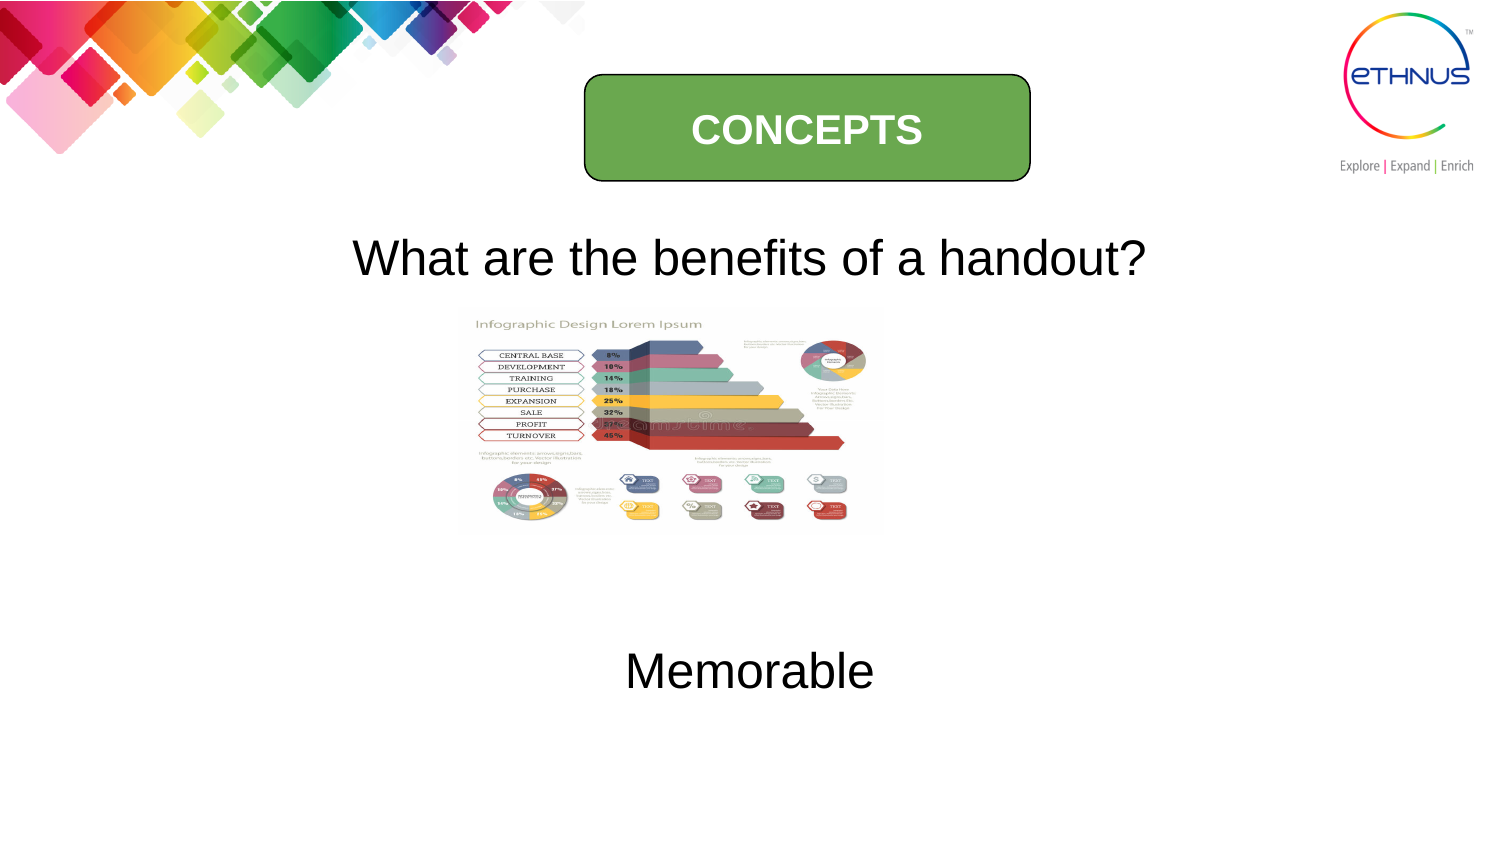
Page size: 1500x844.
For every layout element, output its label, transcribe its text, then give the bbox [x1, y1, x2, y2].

picture [0, 1, 585, 154]
text_box CONCEPTS [584, 74, 1031, 181]
text_box What are the benefits of a handout? Memorable [339, 216, 1160, 295]
picture [457, 306, 885, 535]
picture [1327, 0, 1500, 182]
